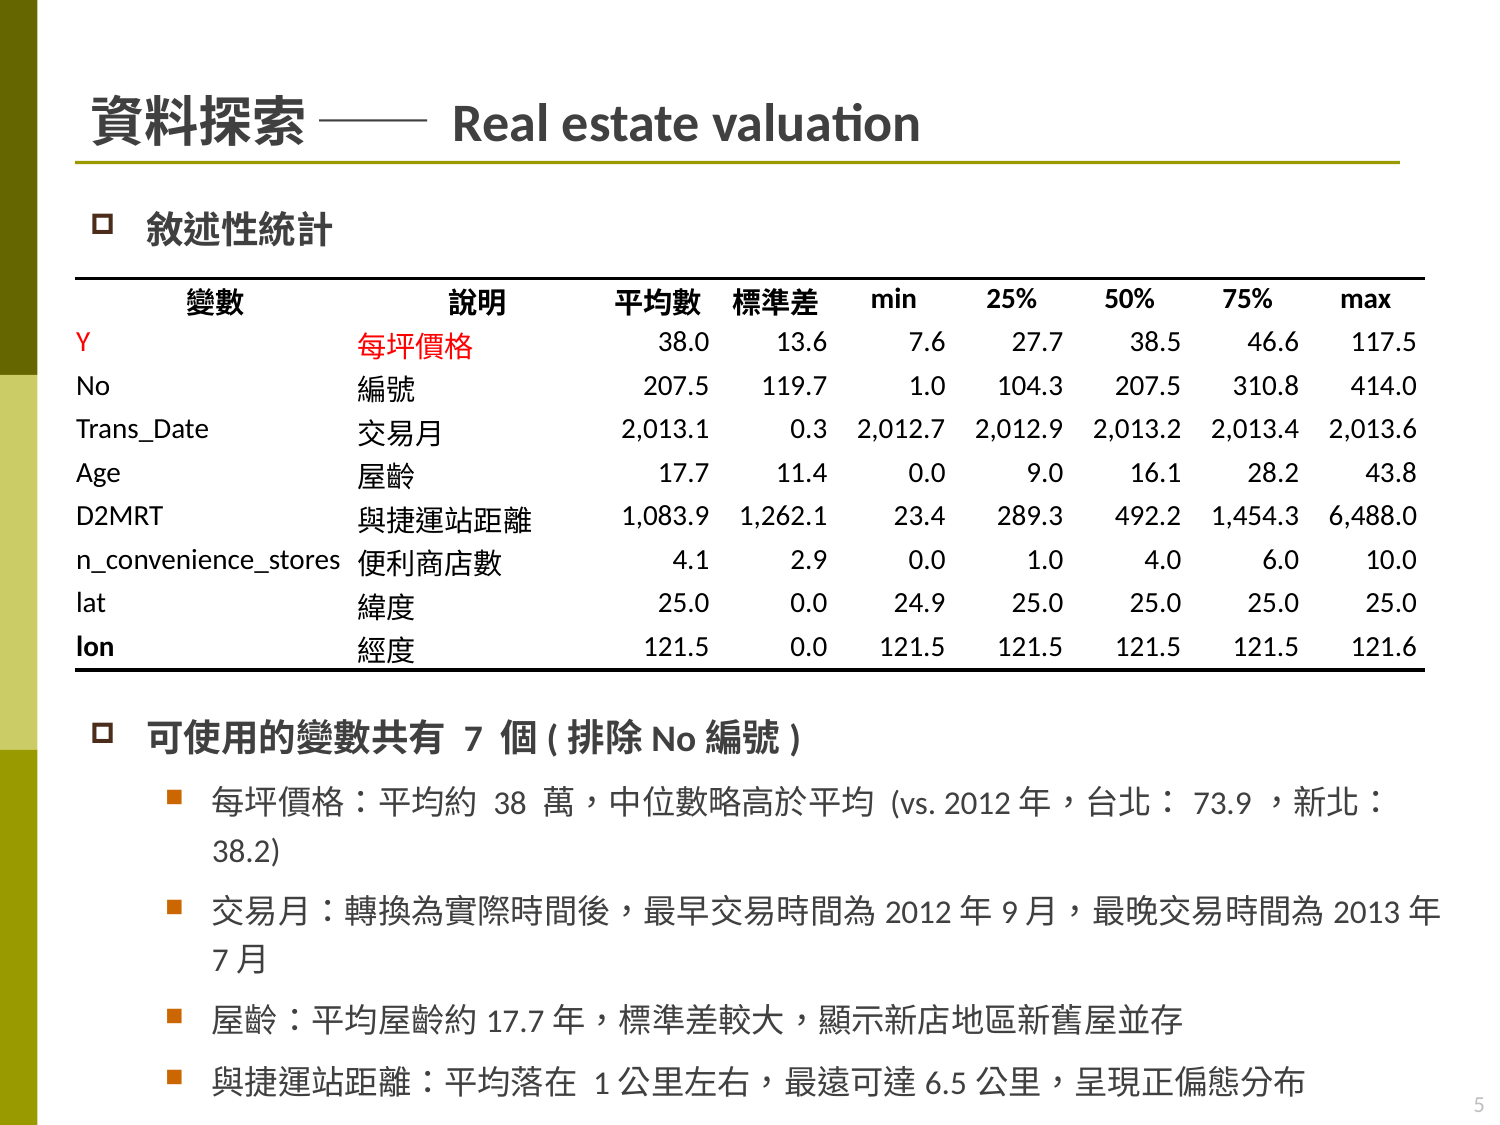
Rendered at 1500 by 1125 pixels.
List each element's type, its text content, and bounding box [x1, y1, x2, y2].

table_cell 與捷運站距離 [356, 496, 599, 540]
table_cell 2.9 [717, 540, 835, 583]
table_cell 25.0 [1307, 583, 1425, 627]
table_cell 121.5 [1071, 627, 1189, 668]
table_cell 25.0 [953, 583, 1071, 627]
table_cell 25.0 [1189, 583, 1307, 627]
slide_number 5 [1400, 1082, 1500, 1125]
table_cell 43.8 [1307, 453, 1425, 496]
table_cell 1,262.1 [717, 496, 835, 540]
table_cell 121.5 [1189, 627, 1307, 668]
table_cell 121.6 [1307, 627, 1425, 668]
table_header 25% [953, 280, 1071, 322]
table_cell 23.4 [835, 496, 953, 540]
table_cell 11.4 [717, 453, 835, 496]
table_cell 492.2 [1071, 496, 1189, 540]
table_cell 25.0 [599, 583, 717, 627]
table_header min [835, 280, 953, 322]
table_header 變數 [75, 280, 356, 322]
table_cell 121.5 [953, 627, 1071, 668]
table_cell 46.6 [1189, 322, 1307, 366]
table_cell lon [75, 627, 356, 668]
table_cell 24.9 [835, 583, 953, 627]
table_cell 10.0 [1307, 540, 1425, 583]
table_cell lat [75, 583, 356, 627]
table_cell 207.5 [1071, 366, 1189, 409]
table_cell 便利商店數 [356, 540, 599, 583]
table_cell 121.5 [599, 627, 717, 668]
table_header 說明 [356, 280, 599, 322]
table_cell 0.0 [717, 627, 835, 668]
table_cell 2,012.9 [953, 409, 1071, 453]
table_cell Age [75, 453, 356, 496]
table_cell 38.5 [1071, 322, 1189, 366]
table_cell 38.0 [599, 322, 717, 366]
table_cell 6.0 [1189, 540, 1307, 583]
table_cell 104.3 [953, 366, 1071, 409]
table_cell 2,013.6 [1307, 409, 1425, 453]
table_cell 27.7 [953, 322, 1071, 366]
table_cell n_convenience_stores [75, 540, 356, 583]
table_cell D2MRT [75, 496, 356, 540]
table_cell 121.5 [835, 627, 953, 668]
table_cell 4.1 [599, 540, 717, 583]
table_cell 編號 [356, 366, 599, 409]
table_cell 414.0 [1307, 366, 1425, 409]
table_cell 16.1 [1071, 453, 1189, 496]
table_cell 0.0 [835, 453, 953, 496]
table_cell 310.8 [1189, 366, 1307, 409]
table_header 50% [1071, 280, 1189, 322]
table_header 平均數 [599, 280, 717, 322]
table_header 標準差 [717, 280, 835, 322]
table_cell 1,083.9 [599, 496, 717, 540]
table_cell 屋齡 [356, 453, 599, 496]
table_cell 17.7 [599, 453, 717, 496]
table_cell 13.6 [717, 322, 835, 366]
table_cell 6,488.0 [1307, 496, 1425, 540]
table_cell 2,012.7 [835, 409, 953, 453]
table_cell No [75, 366, 356, 409]
table_cell 28.2 [1189, 453, 1307, 496]
table_cell 117.5 [1307, 322, 1425, 366]
table_header 75% [1189, 280, 1307, 322]
table_cell 119.7 [717, 366, 835, 409]
list 敘述性統計 可使用的變數共有 7 個(排除No編號) 每坪價格：平均約 38 萬，中位數略高於平均 (vs. 2012年，台北：73.9，新北：38.2) 交易月：轉換為實際時間後，最早交易時間為2012年9月，最晚交易時間為2013年7月 屋齡：平均屋齡約17.7年，標準差較大，顯示新店地區新舊屋並存 與捷運站距離：平均落在 1公里左右，最遠可達6.5公里，呈現正偏態分布 便利商店數：資料並無說明半徑範圍，平均落在4.1間 [74, 189, 1469, 1104]
table_cell 1.0 [835, 366, 953, 409]
table_cell 1,454.3 [1189, 496, 1307, 540]
table_cell 緯度 [356, 583, 599, 627]
table_cell 9.0 [953, 453, 1071, 496]
table_cell 2,013.1 [599, 409, 717, 453]
table_cell Trans_Date [75, 409, 356, 453]
table_cell 0.0 [717, 583, 835, 627]
table_cell Y [75, 322, 356, 366]
table_cell 每坪價格 [356, 322, 599, 366]
table_cell 經度 [356, 627, 599, 668]
table_cell 交易月 [356, 409, 599, 453]
table_cell 0.0 [835, 540, 953, 583]
table_cell 7.6 [835, 322, 953, 366]
table_cell 2,013.2 [1071, 409, 1189, 453]
title 資料探索 ── Real estate valuation [74, 60, 1426, 160]
table_cell 289.3 [953, 496, 1071, 540]
table_cell 0.3 [717, 409, 835, 453]
table_header max [1307, 280, 1425, 322]
table_cell 2,013.4 [1189, 409, 1307, 453]
table_cell 207.5 [599, 366, 717, 409]
table_cell 4.0 [1071, 540, 1189, 583]
table_cell 25.0 [1071, 583, 1189, 627]
table_cell 1.0 [953, 540, 1071, 583]
